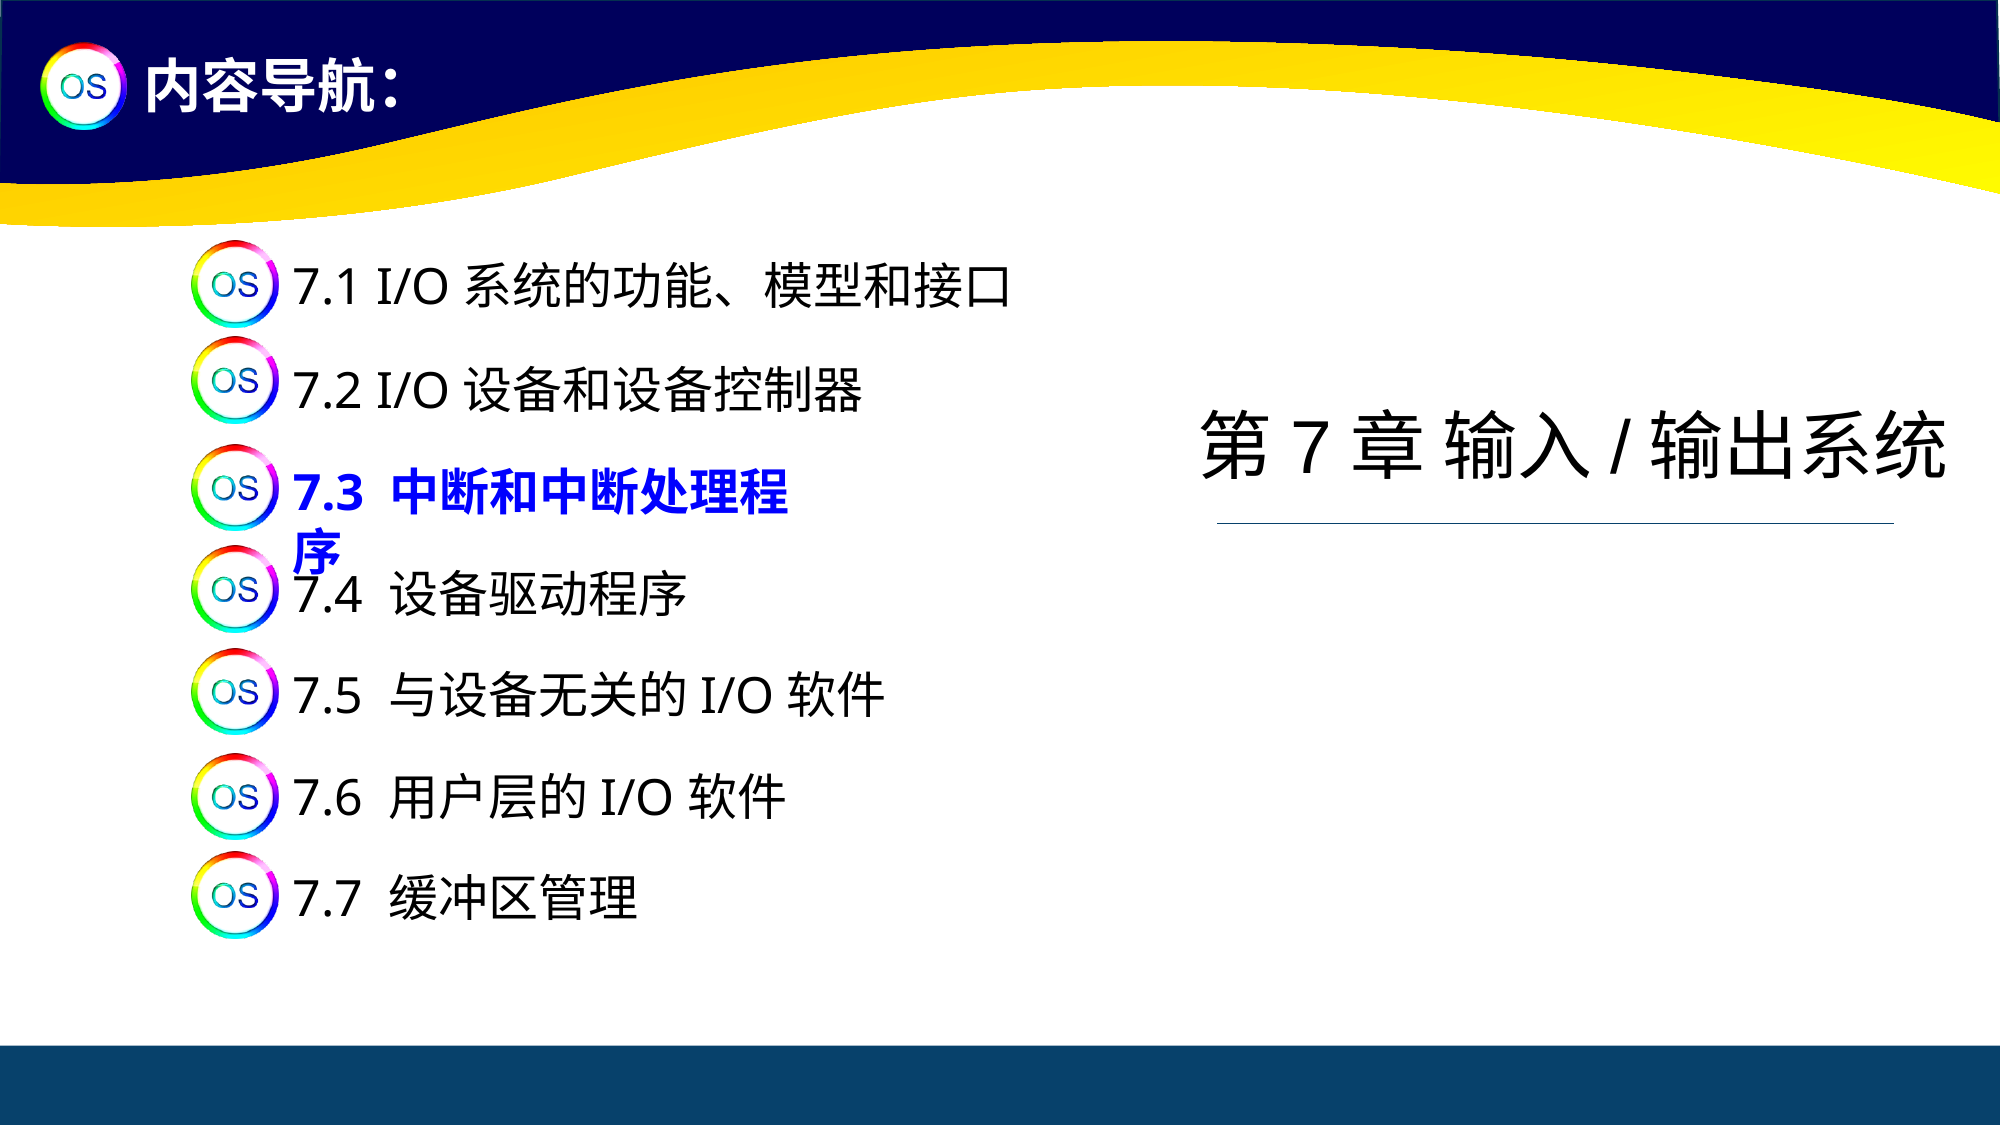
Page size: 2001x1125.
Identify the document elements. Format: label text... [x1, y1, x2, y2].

picture [191, 336, 279, 424]
text_box 7.4 设备驱动程序 [279, 554, 919, 630]
picture [191, 444, 279, 531]
text_box [0, 1045, 2000, 1125]
text_box 7.6 用户层的I/O软件 [279, 757, 883, 833]
text_box 7.7 缓冲区管理 [279, 859, 938, 935]
picture [40, 42, 127, 130]
picture [191, 240, 279, 328]
picture [191, 545, 279, 633]
picture [191, 851, 279, 939]
text_box 内容导航： [128, 42, 450, 127]
text_box [0, 41, 2000, 227]
text_box [0, 0, 2000, 184]
text_box 7.2 I/O设备和设备控制器 [278, 351, 883, 427]
picture [191, 753, 279, 840]
text_box 7.1 I/O系统的功能、模型和接口 [279, 246, 1063, 322]
text_box 第7章 输入/输出系统 [1182, 391, 1964, 497]
picture [191, 648, 279, 735]
text_box 7.3 中断和中断处理程序 [278, 453, 851, 554]
text_box 7.5 与设备无关的I/O软件 [279, 656, 919, 732]
